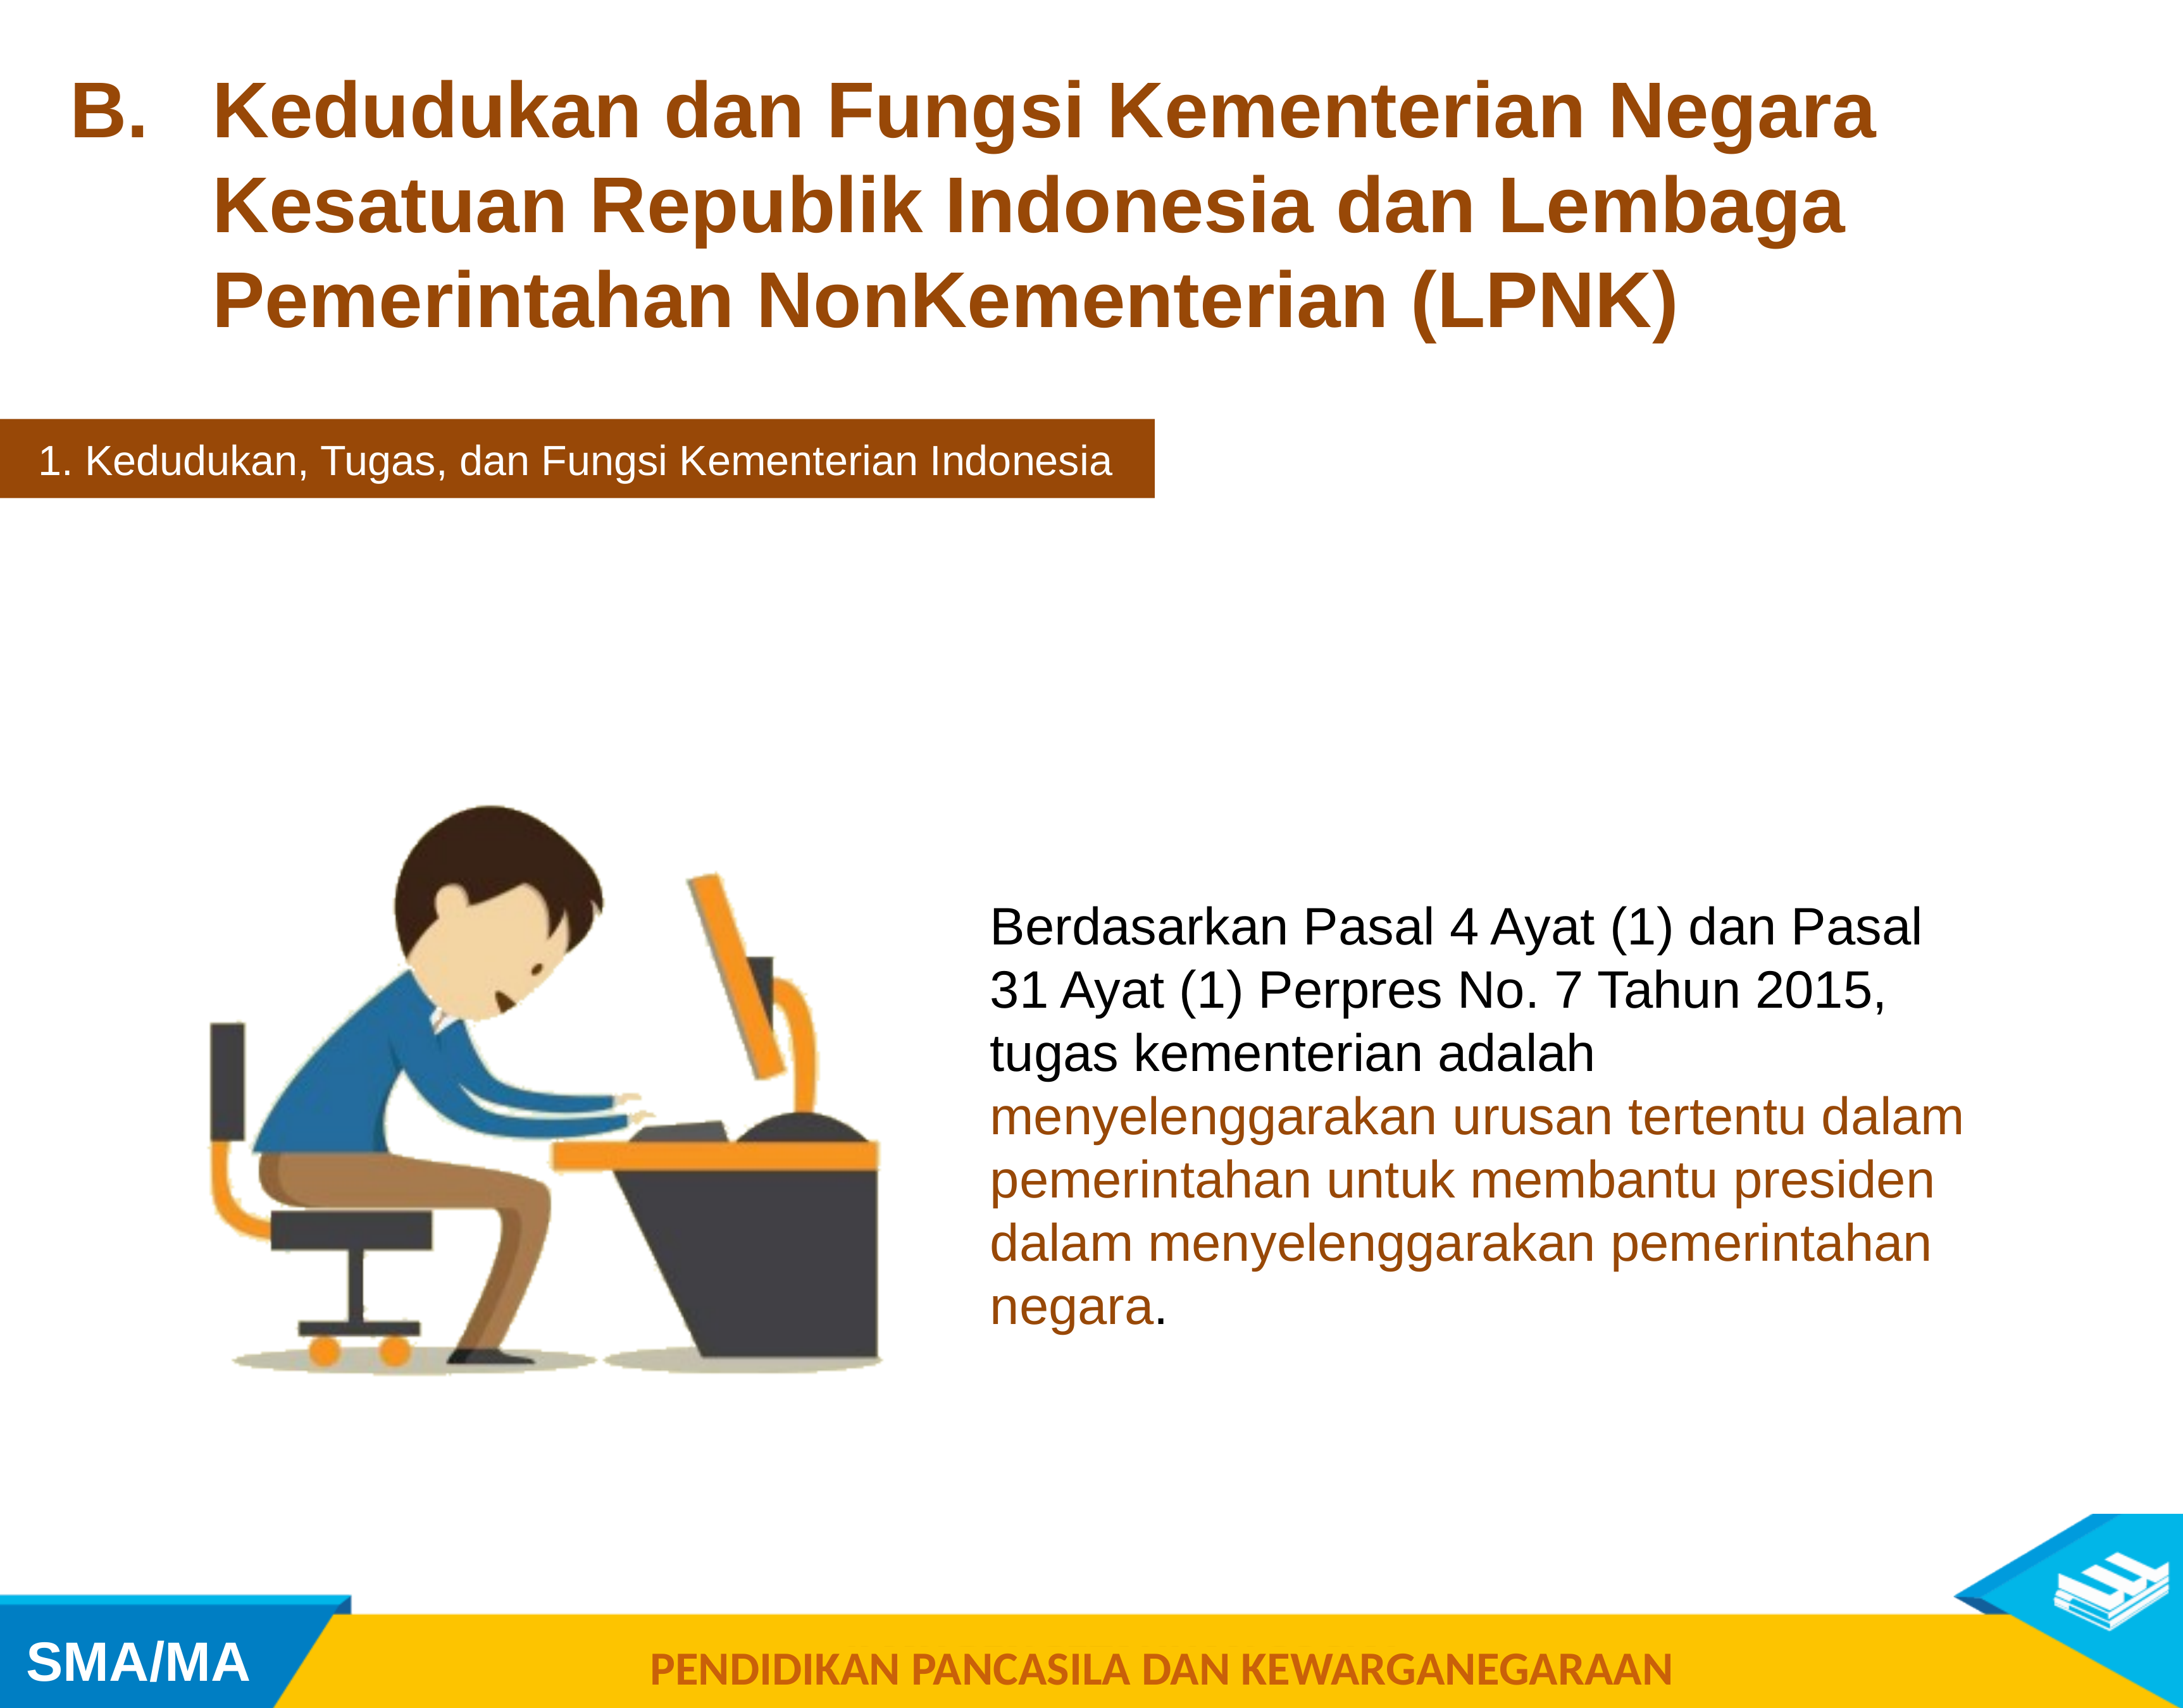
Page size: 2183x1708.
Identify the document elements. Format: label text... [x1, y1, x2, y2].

text_box 1. Kedudukan, Tugas, dan Fungsi Kementerian Indonesia [0, 418, 1156, 500]
picture [173, 723, 906, 1456]
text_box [0, 1514, 2183, 1708]
text_box Kedudukan dan Fungsi Kementerian Negara Kesatuan Republik Indonesia dan Lembaga Pemerintahan NonKementerian (LPNK) [47, 47, 2183, 354]
text_box Berdasarkan Pasal 4 Ayat (1) dan Pasal 31 Ayat (1) Perpres No. 7 Tahun 2015, tugas kementerian adalah menyelenggarakan urusan tertentu dalam pemerintahan untuk membantu presiden dalam menyelenggarakan pemerintahan negara. [981, 888, 1993, 1340]
